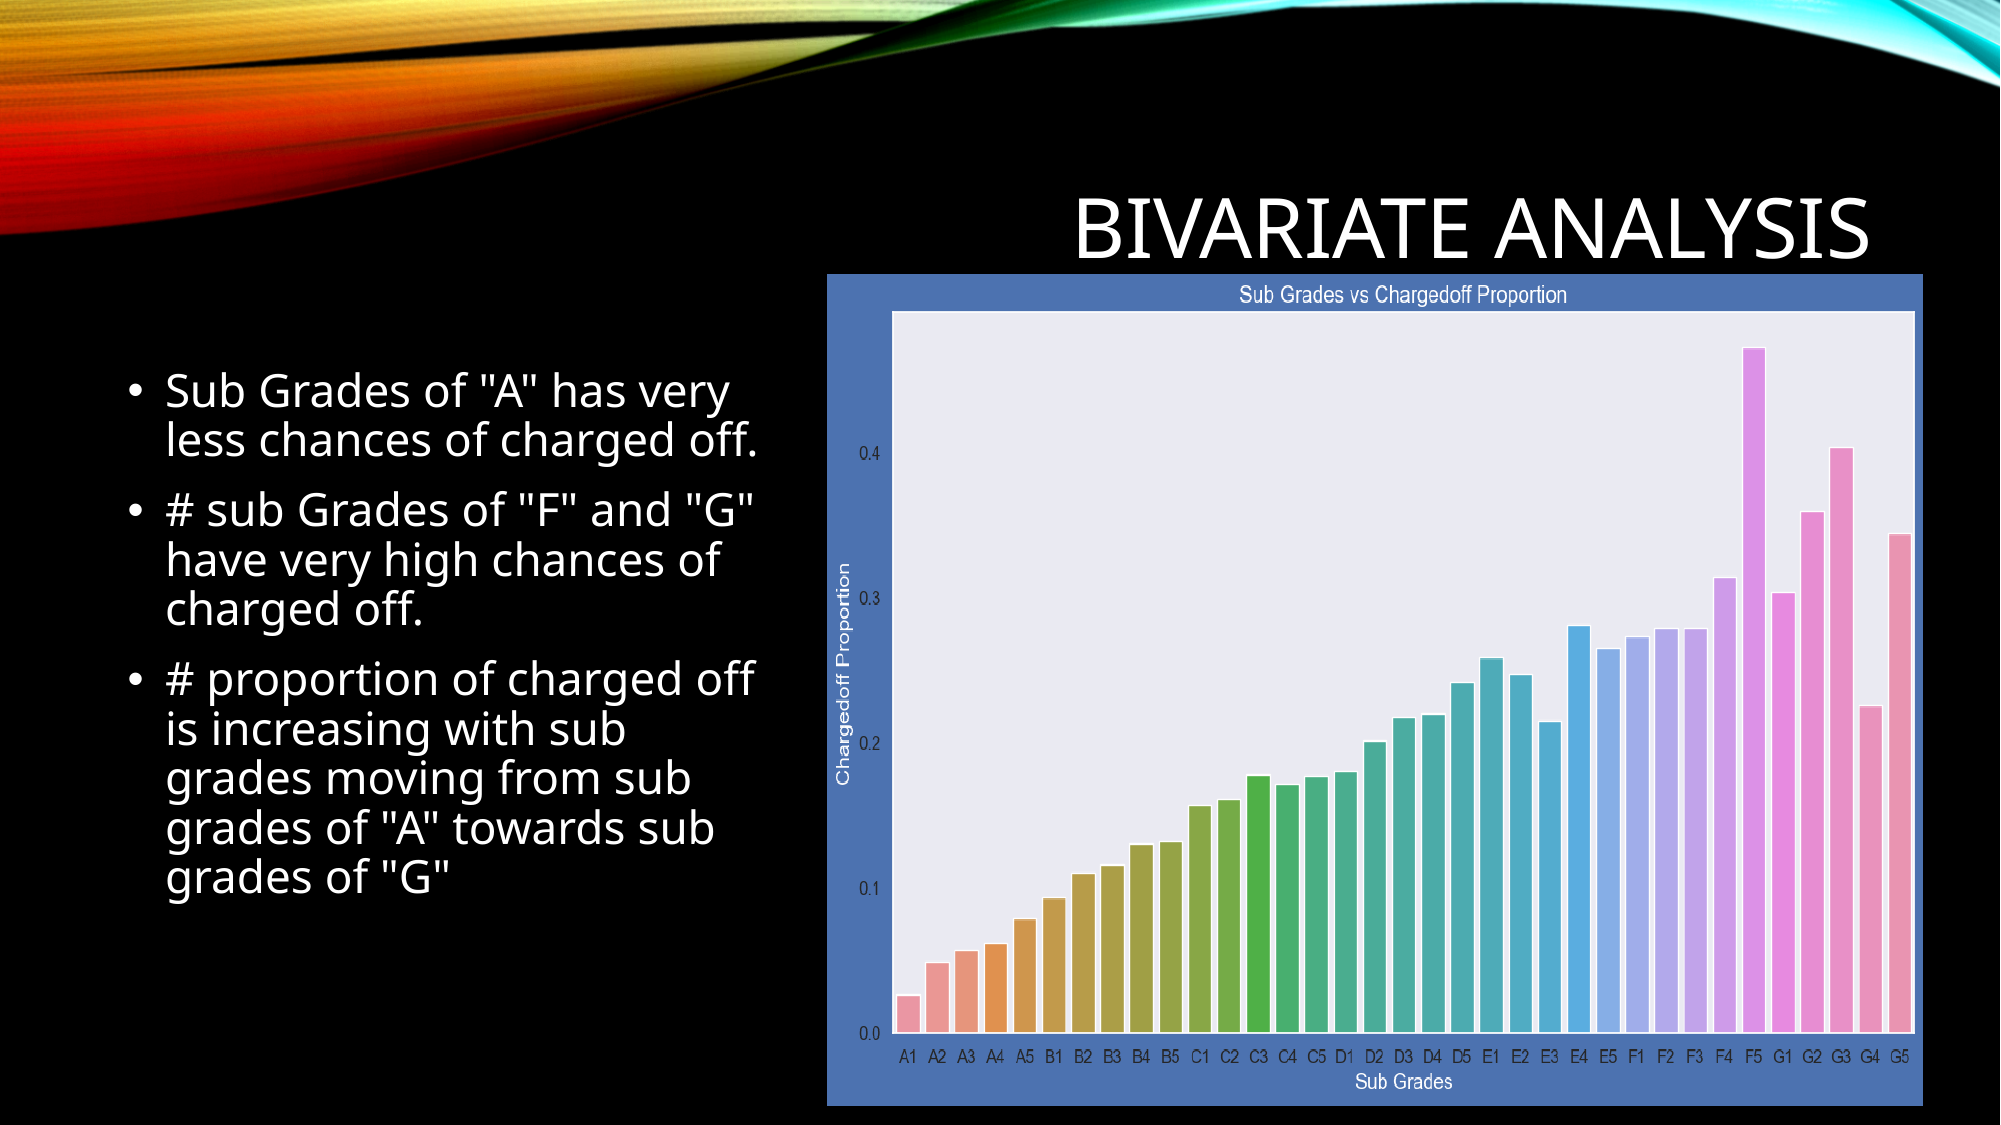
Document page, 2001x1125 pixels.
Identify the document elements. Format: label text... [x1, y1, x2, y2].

picture [826, 274, 1923, 1106]
picture [0, 0, 2000, 237]
list Sub Grades of "A" has very less chances of charged off. # sub Grades of "F" and "G" have very high chances of charged off. # proportion of charged off is increasing with sub grades moving from sub grades of "A" towards sub grades of "G" [112, 360, 796, 1021]
title Bivariate analysis [474, 125, 1888, 338]
